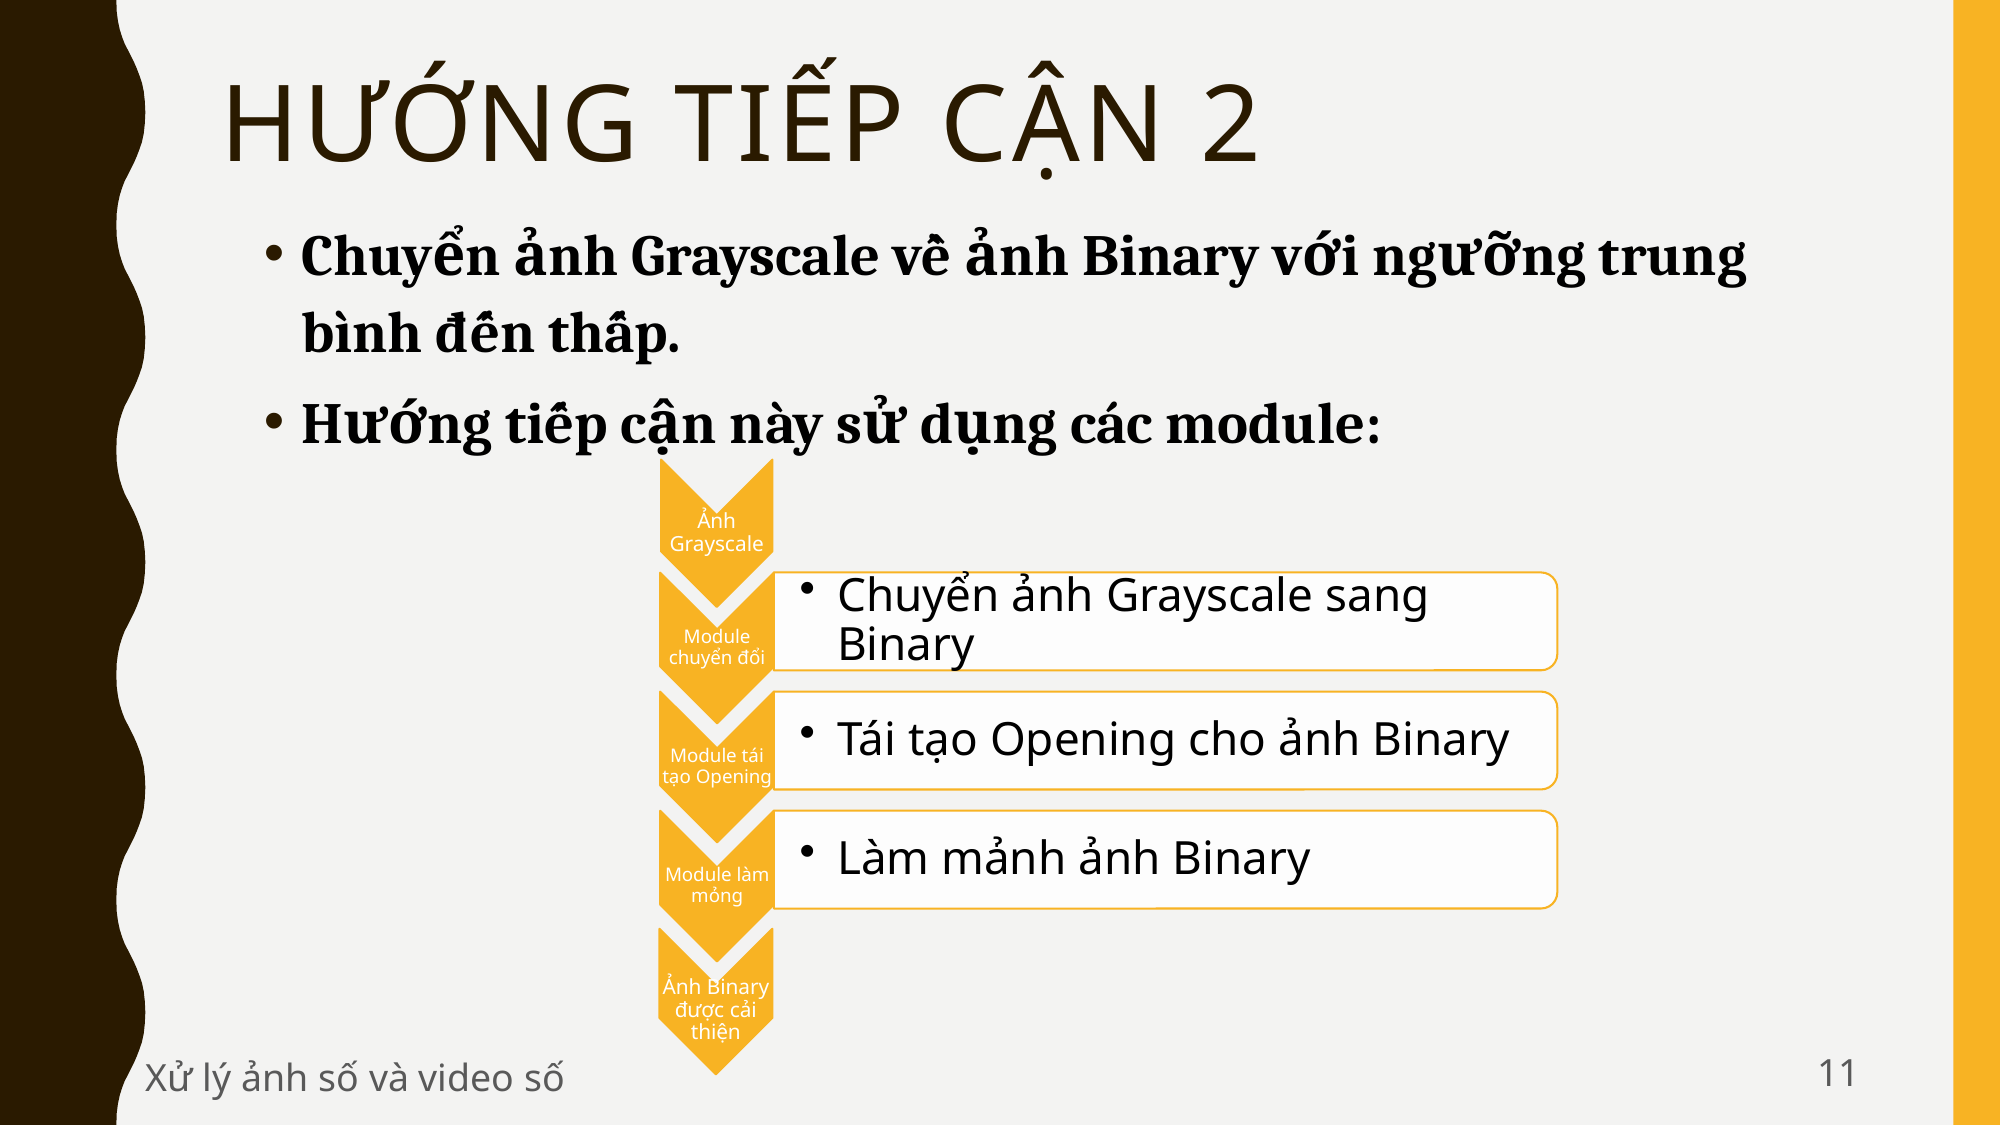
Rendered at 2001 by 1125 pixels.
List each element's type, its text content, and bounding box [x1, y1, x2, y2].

list Chuyển ảnh Grayscale về ảnh Binary với ngưỡng trung bình đến thấp. Hướng tiếp cận này sử dụng các module: [249, 202, 1832, 390]
footer Xử lý ảnh số và video số [18, 1048, 694, 1105]
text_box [659, 459, 1558, 1075]
slide_number 11 [1412, 1045, 1875, 1103]
title Hướng tiếp cận 2 [205, 62, 1875, 308]
